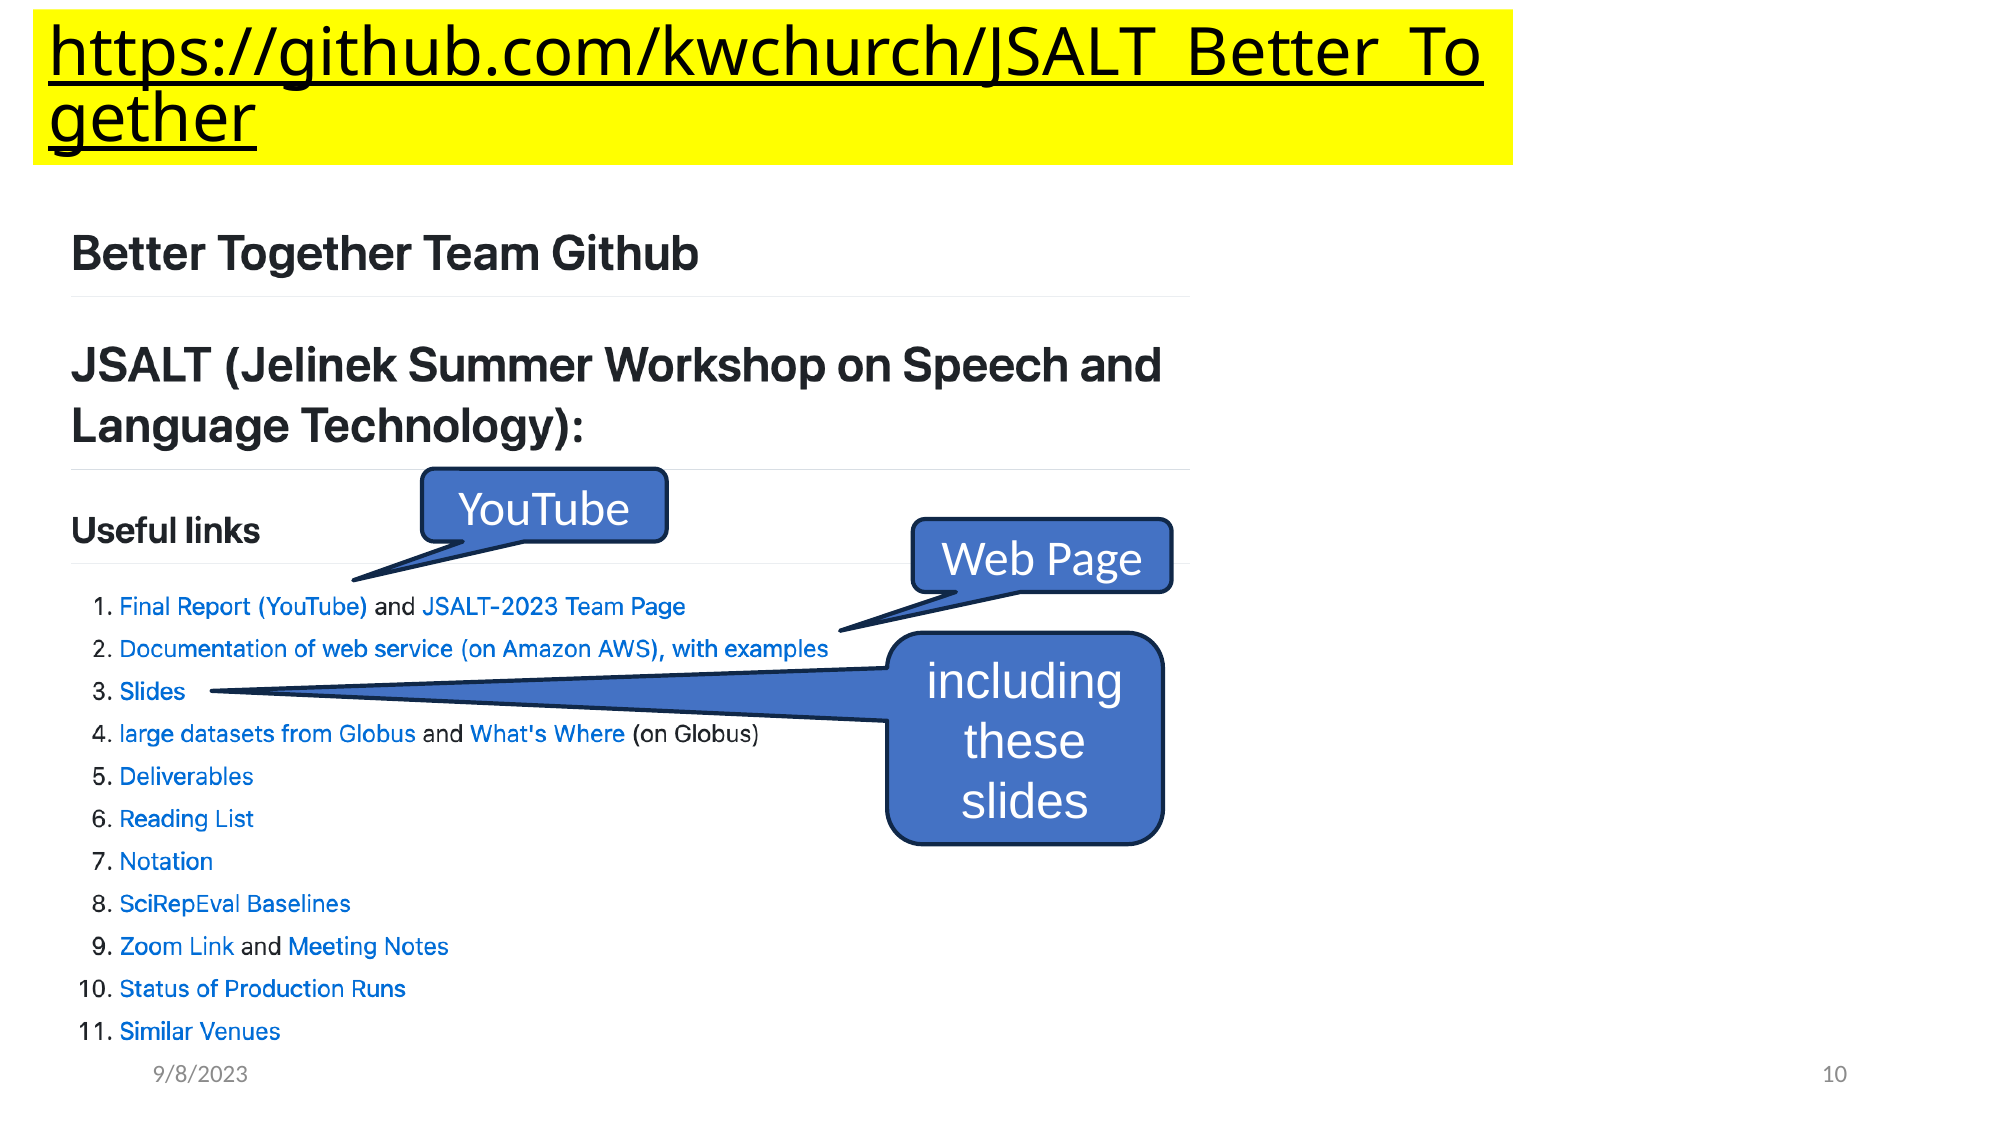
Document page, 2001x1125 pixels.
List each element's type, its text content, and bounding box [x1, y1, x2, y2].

title https://github.com/kwchurch/JSALT_Better_Together [33, 9, 1513, 165]
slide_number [137, 1060, 588, 1103]
slide_number 10 [1412, 1042, 1863, 1103]
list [37, 205, 1190, 1060]
